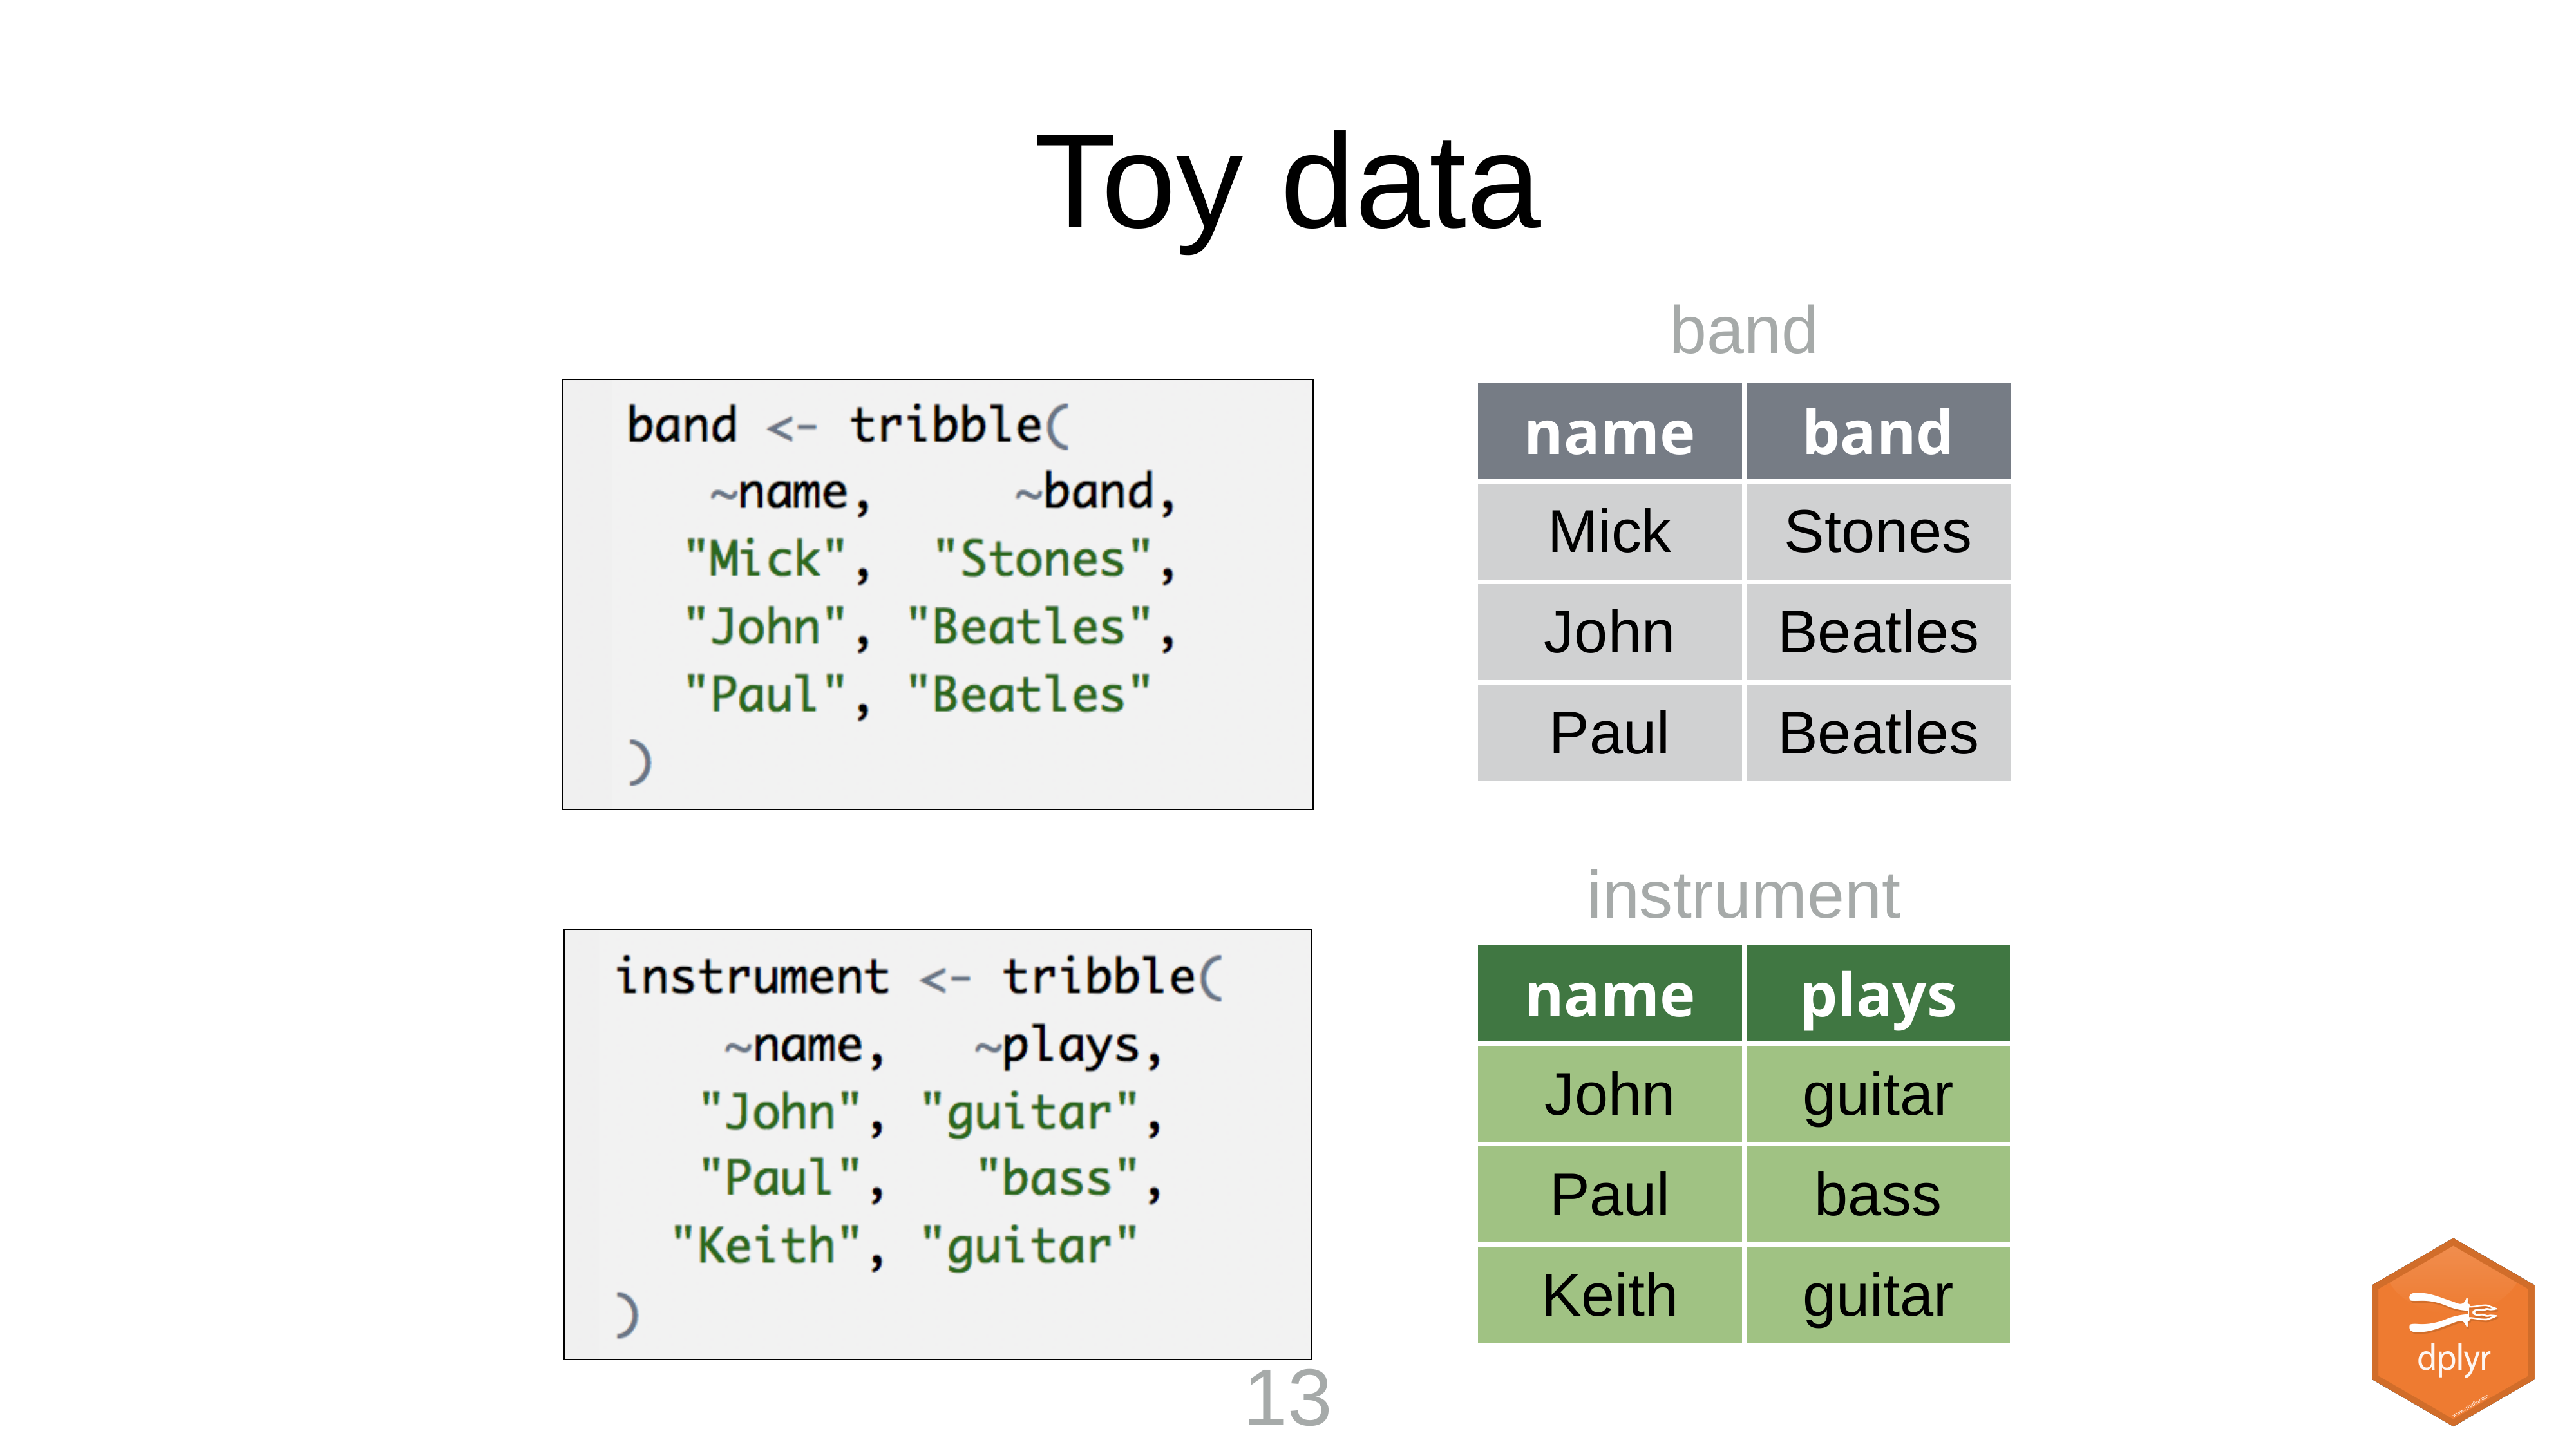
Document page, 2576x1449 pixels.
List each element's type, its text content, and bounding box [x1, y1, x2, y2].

table_header name [1478, 945, 1742, 1041]
text_box band [1663, 280, 1825, 372]
text_box Toy data [423, 55, 2153, 308]
table_cell bass [1747, 1146, 2010, 1242]
table_header band [1747, 383, 2011, 479]
table_cell John [1478, 584, 1742, 680]
table_cell Mick [1478, 484, 1742, 580]
table_cell John [1478, 1046, 1742, 1142]
text_box instrument2 <- tribble( ~artist, ~plays, "John", "guitar", "Paul", "bass", "Keith", "guitar" ) [1312, 942, 1321, 1338]
table_cell Beatles [1747, 584, 2011, 680]
table_cell Paul [1478, 685, 1742, 781]
table_header plays [1747, 945, 2010, 1041]
table_cell guitar [1747, 1046, 2010, 1142]
table_header name [1478, 383, 1742, 479]
table_cell Beatles [1747, 685, 2011, 781]
picture [2371, 1238, 2535, 1427]
picture [564, 929, 1311, 1359]
picture [562, 379, 1313, 810]
text_box [1097, 1338, 1479, 1449]
text_box instrument [1581, 845, 1907, 938]
table_cell Paul [1478, 1146, 1742, 1242]
table_cell Stones [1747, 484, 2011, 580]
table_cell guitar [1747, 1247, 2010, 1343]
table_cell Keith [1478, 1247, 1742, 1343]
